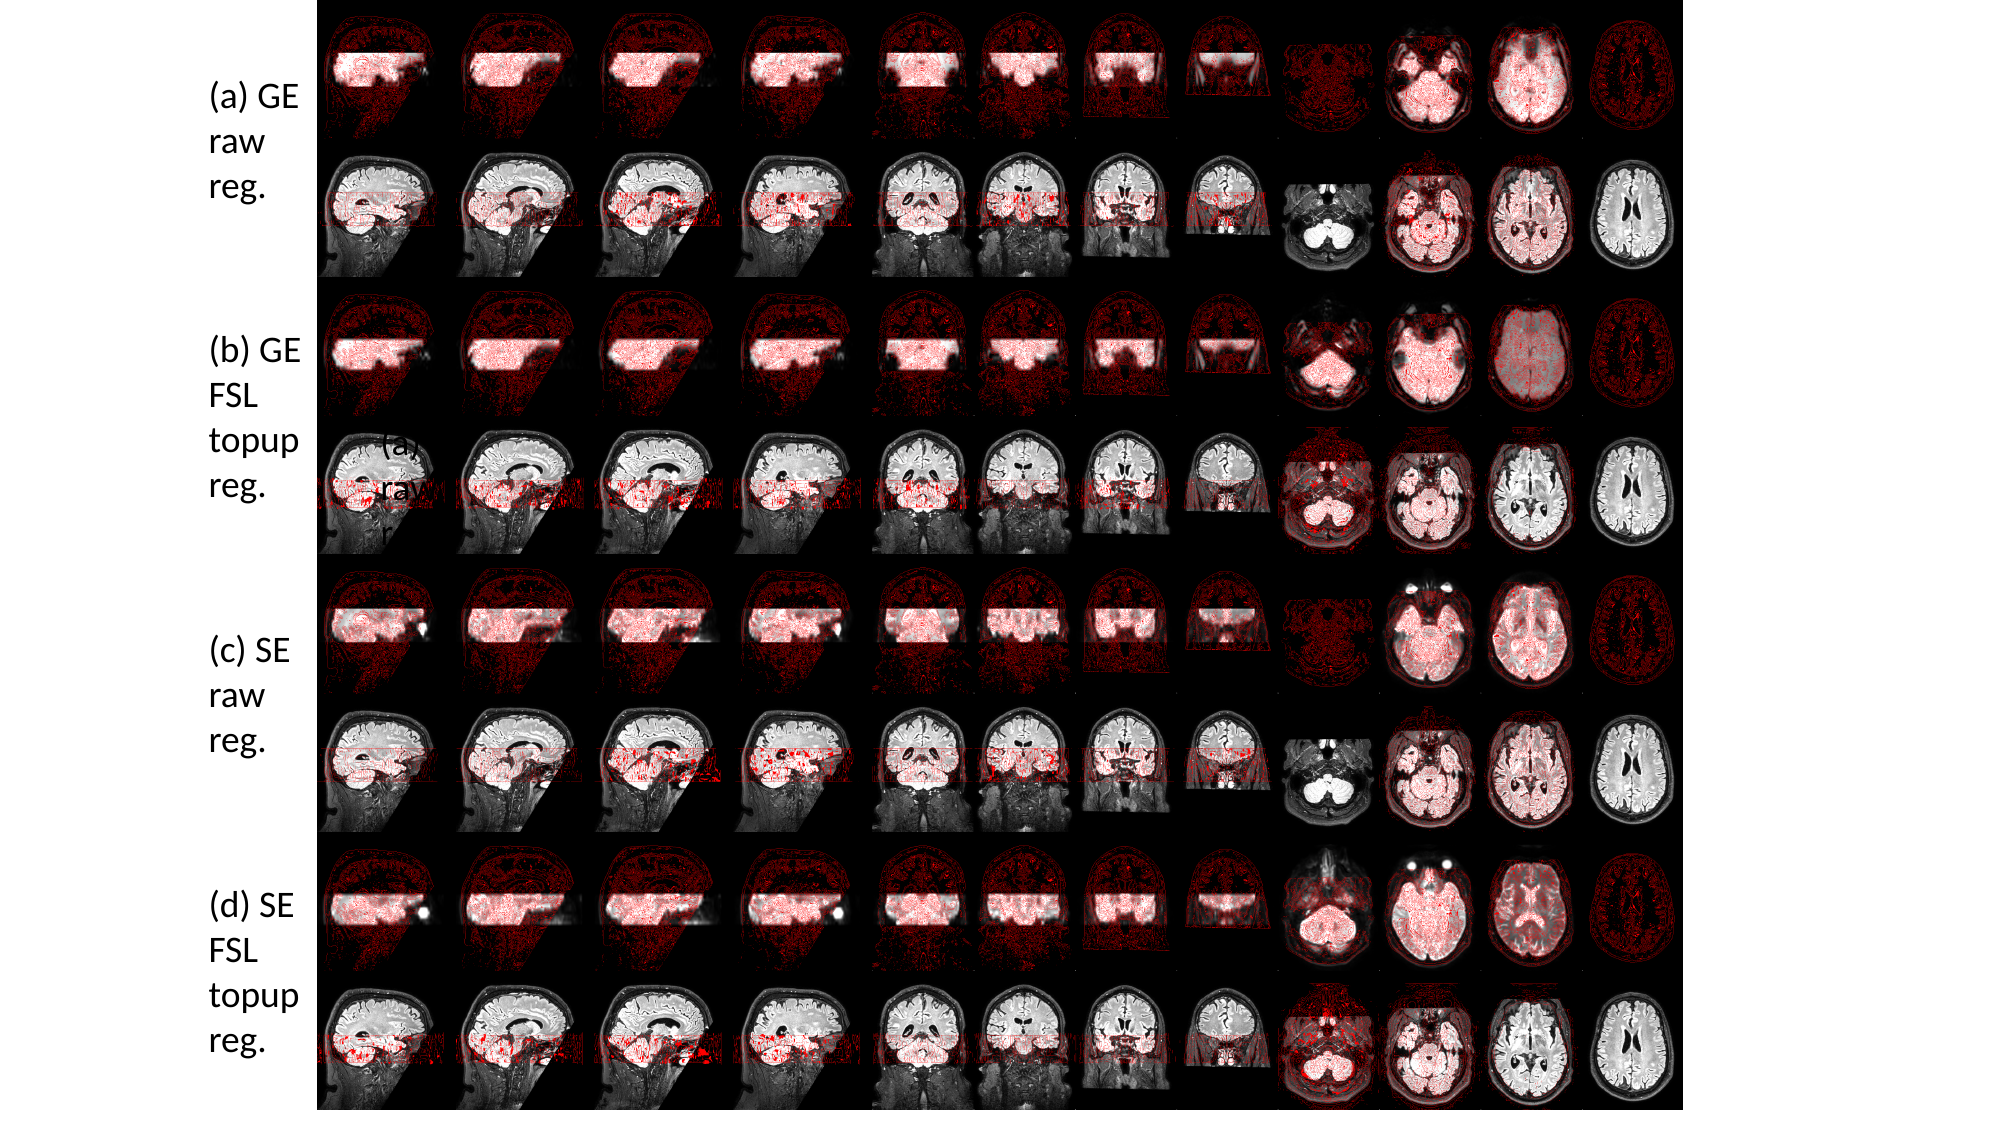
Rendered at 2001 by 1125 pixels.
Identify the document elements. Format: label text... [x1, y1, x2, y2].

text_box (c) SE raw reg. [193, 617, 317, 768]
text_box (a) GE raw reg. [193, 63, 317, 214]
text_box (b) GE FSL topup reg. [193, 317, 317, 513]
text_box (d) SE FSL topup reg. [193, 872, 317, 1068]
picture [317, 0, 1683, 1110]
